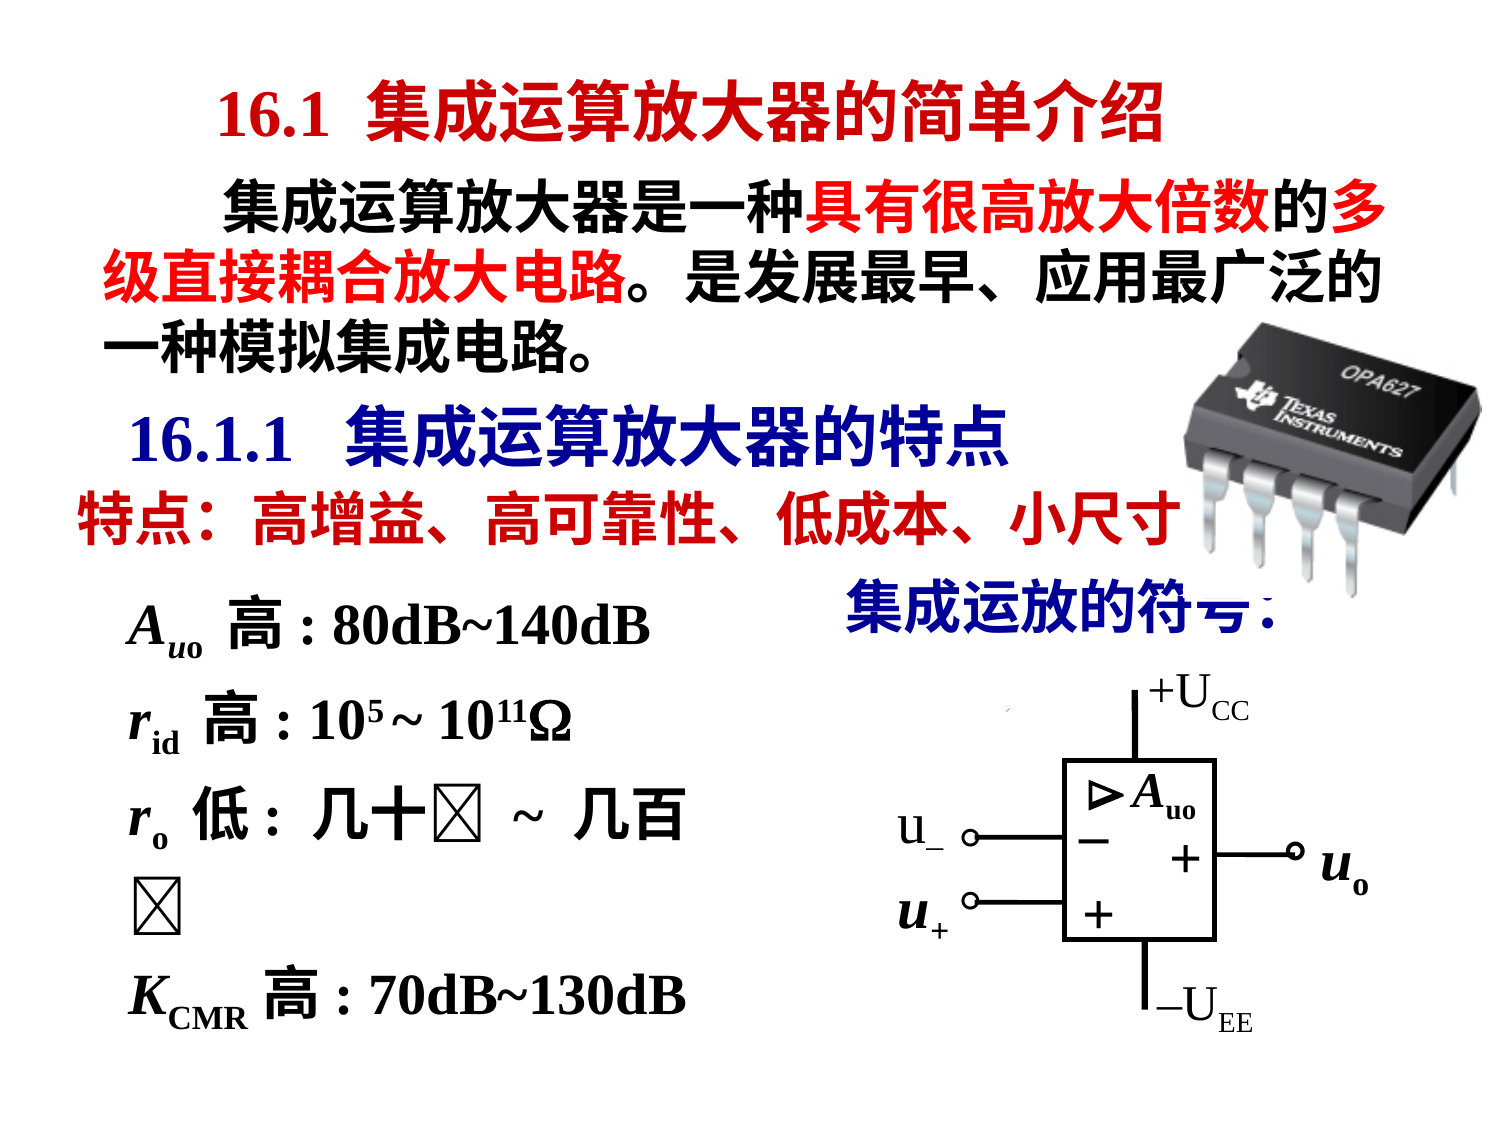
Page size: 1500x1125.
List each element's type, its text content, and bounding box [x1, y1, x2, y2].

text_box Auo 高: 80dB~140dB rid 高: 105 ~ 1011 ro 低: 几十 ~ 几百 KCMR高: 70dB~130dB [114, 562, 750, 1044]
text_box 特点：高增益、高可靠性、低成本、小尺寸 [61, 474, 1183, 560]
title 16.1 集成运算放大器的简单介绍 [199, 62, 1313, 151]
text_box 集成运算放大器是一种具有很高放大倍数的多级直接耦合放大电路。是发展最早、应用最广泛的一种模拟集成电路。 [87, 162, 1413, 388]
picture [1183, 322, 1482, 598]
subtitle 16.1.1 集成运算放大器的特点 [112, 388, 1076, 474]
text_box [829, 562, 1425, 1037]
